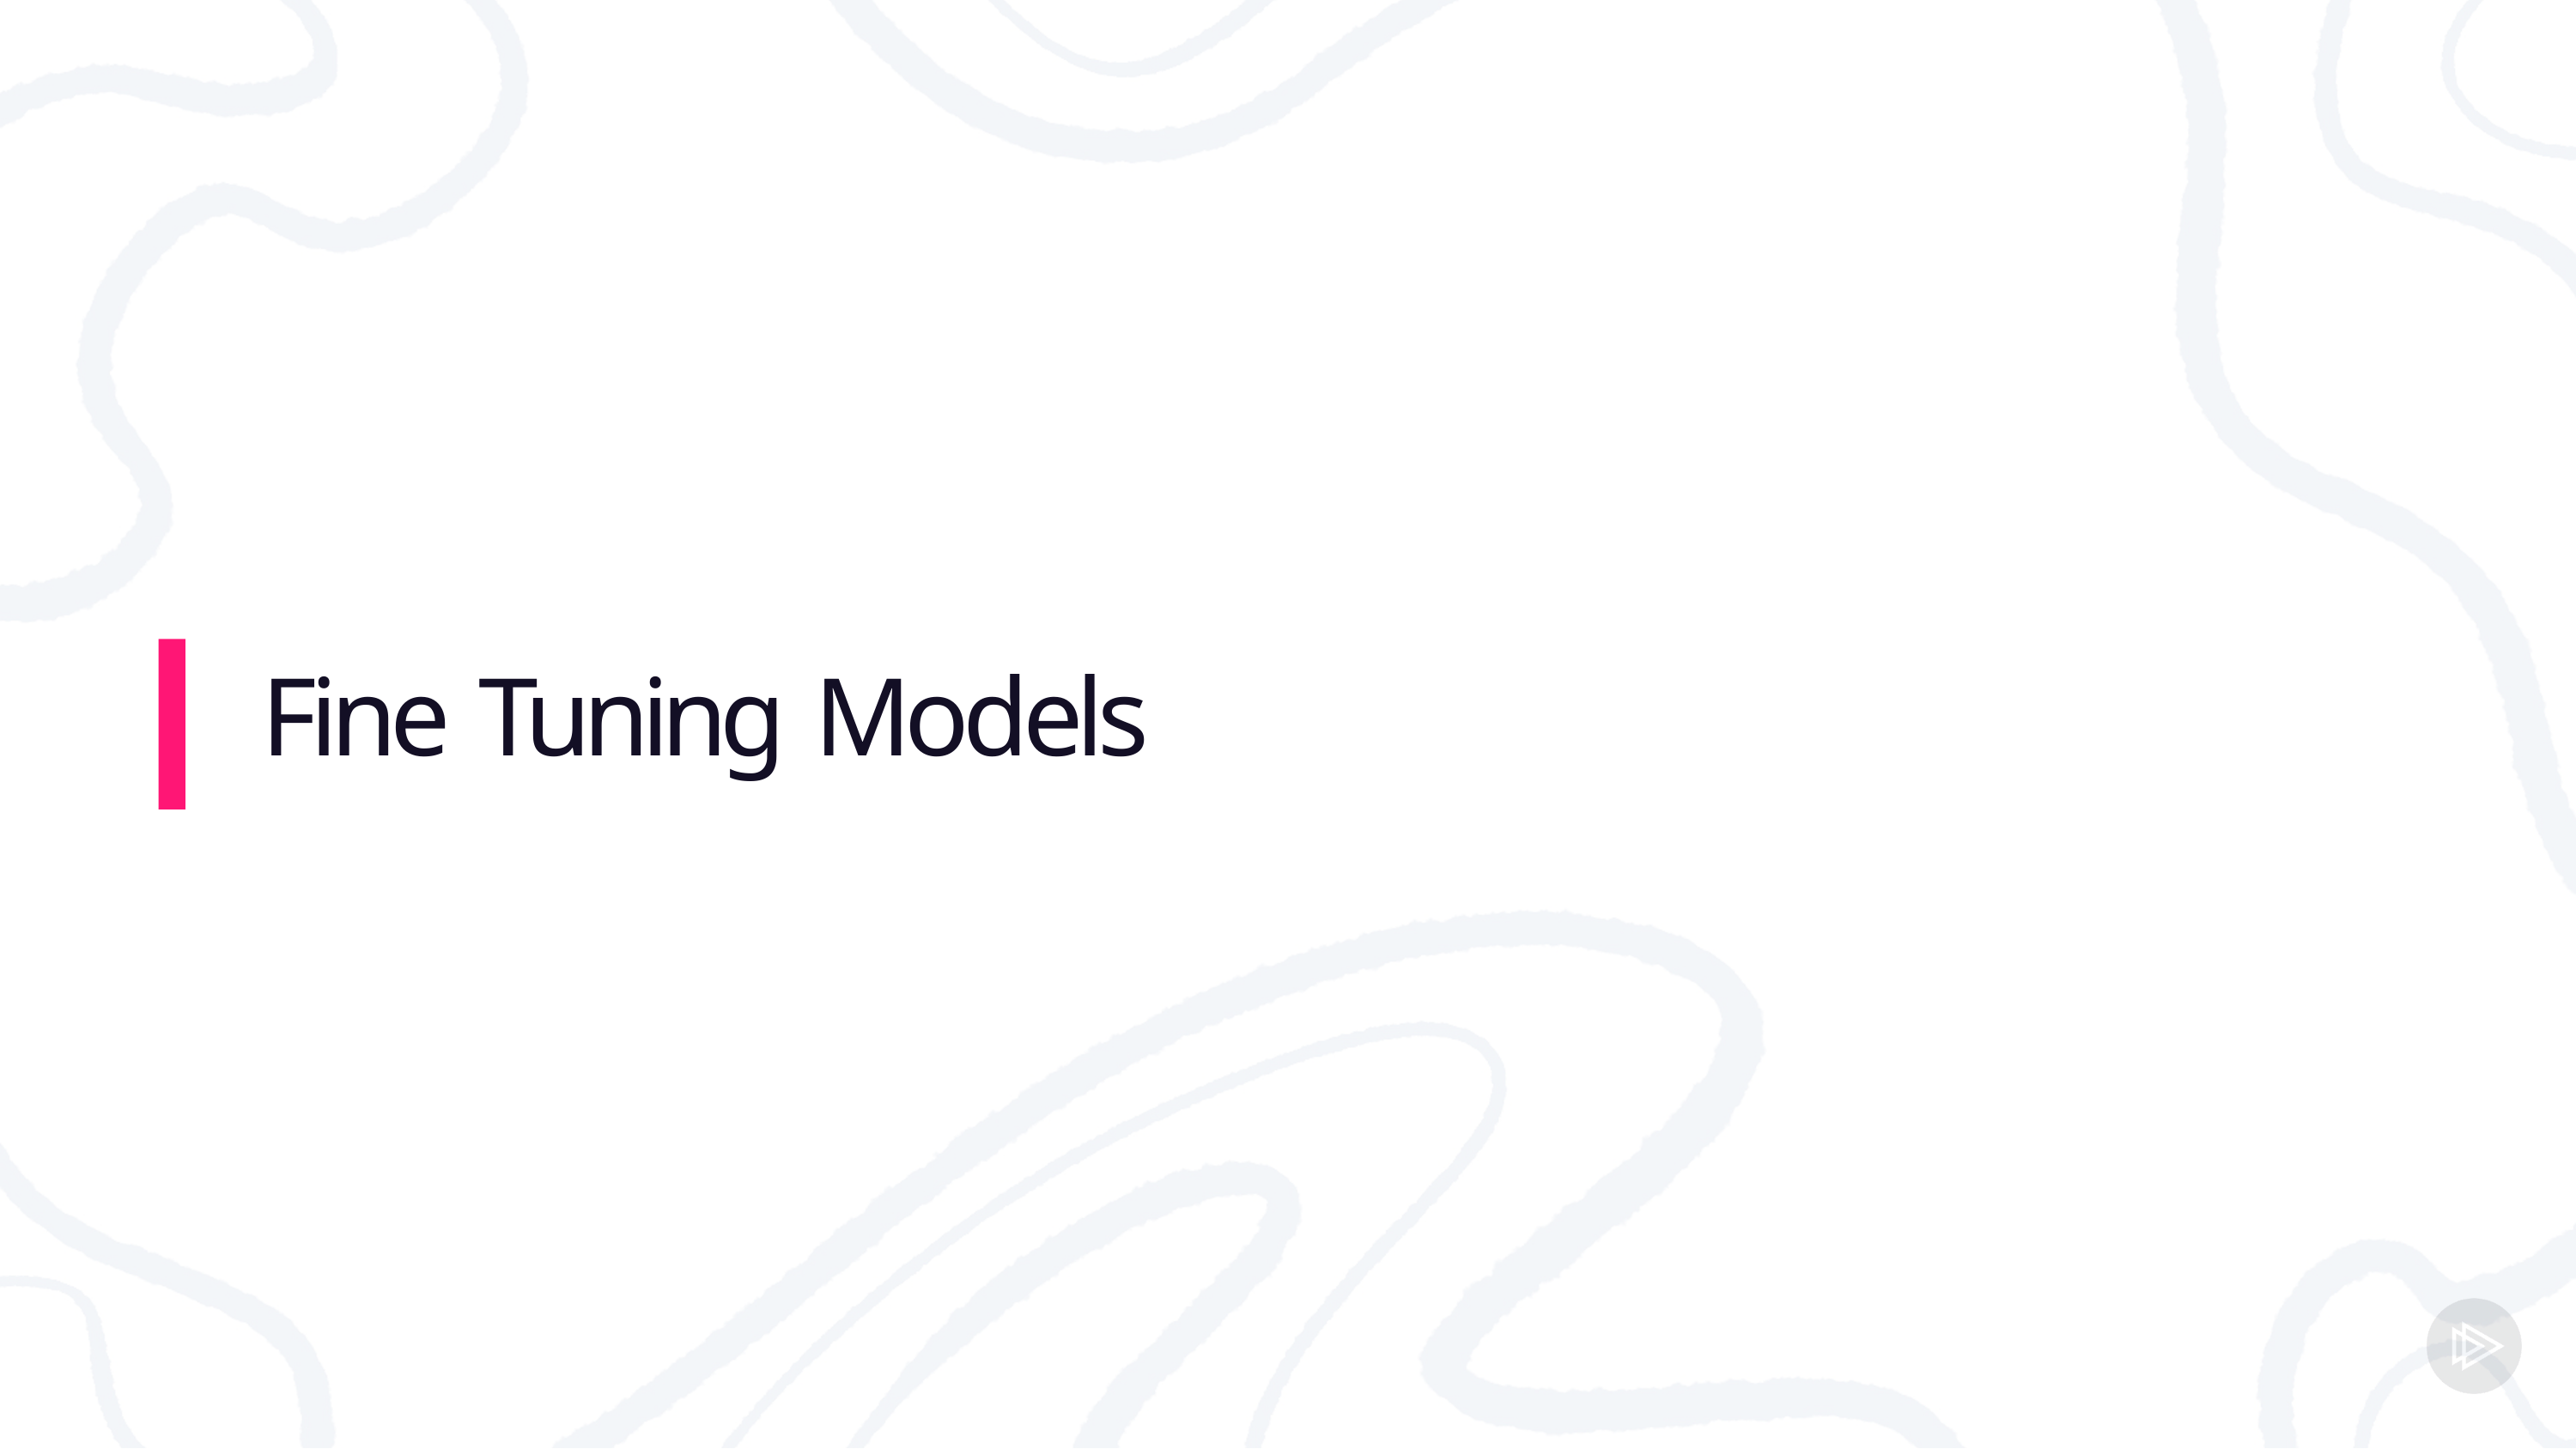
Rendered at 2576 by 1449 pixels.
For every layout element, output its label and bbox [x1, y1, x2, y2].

text_box [0, 0, 2576, 1449]
